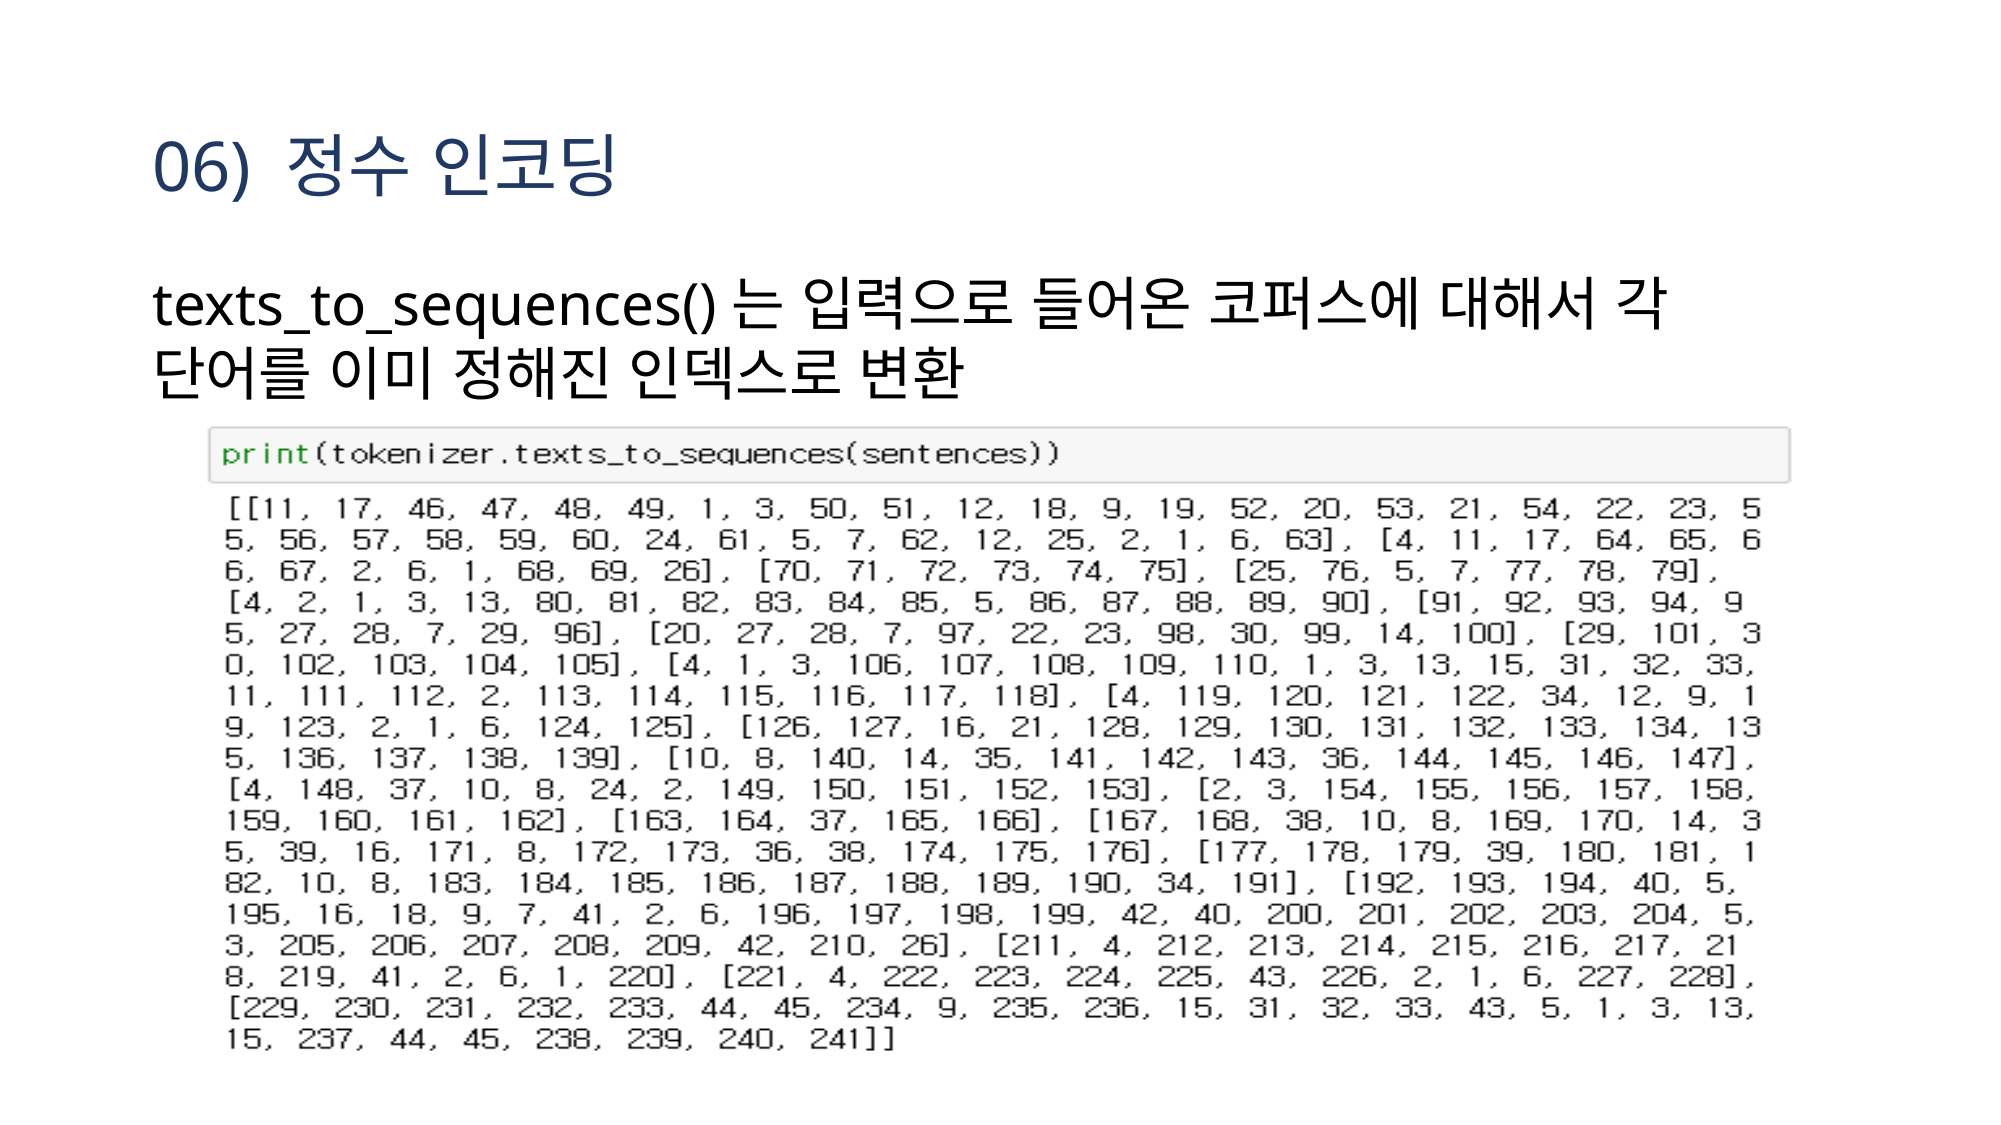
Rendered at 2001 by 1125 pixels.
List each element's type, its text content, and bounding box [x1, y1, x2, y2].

text_box 06) 정수 인코딩 [137, 115, 952, 213]
picture [188, 416, 1831, 1073]
text_box texts_to_sequences()는 입력으로 들어온 코퍼스에 대해서 각 단어를 이미 정해진 인덱스로 변환 [137, 259, 1811, 415]
